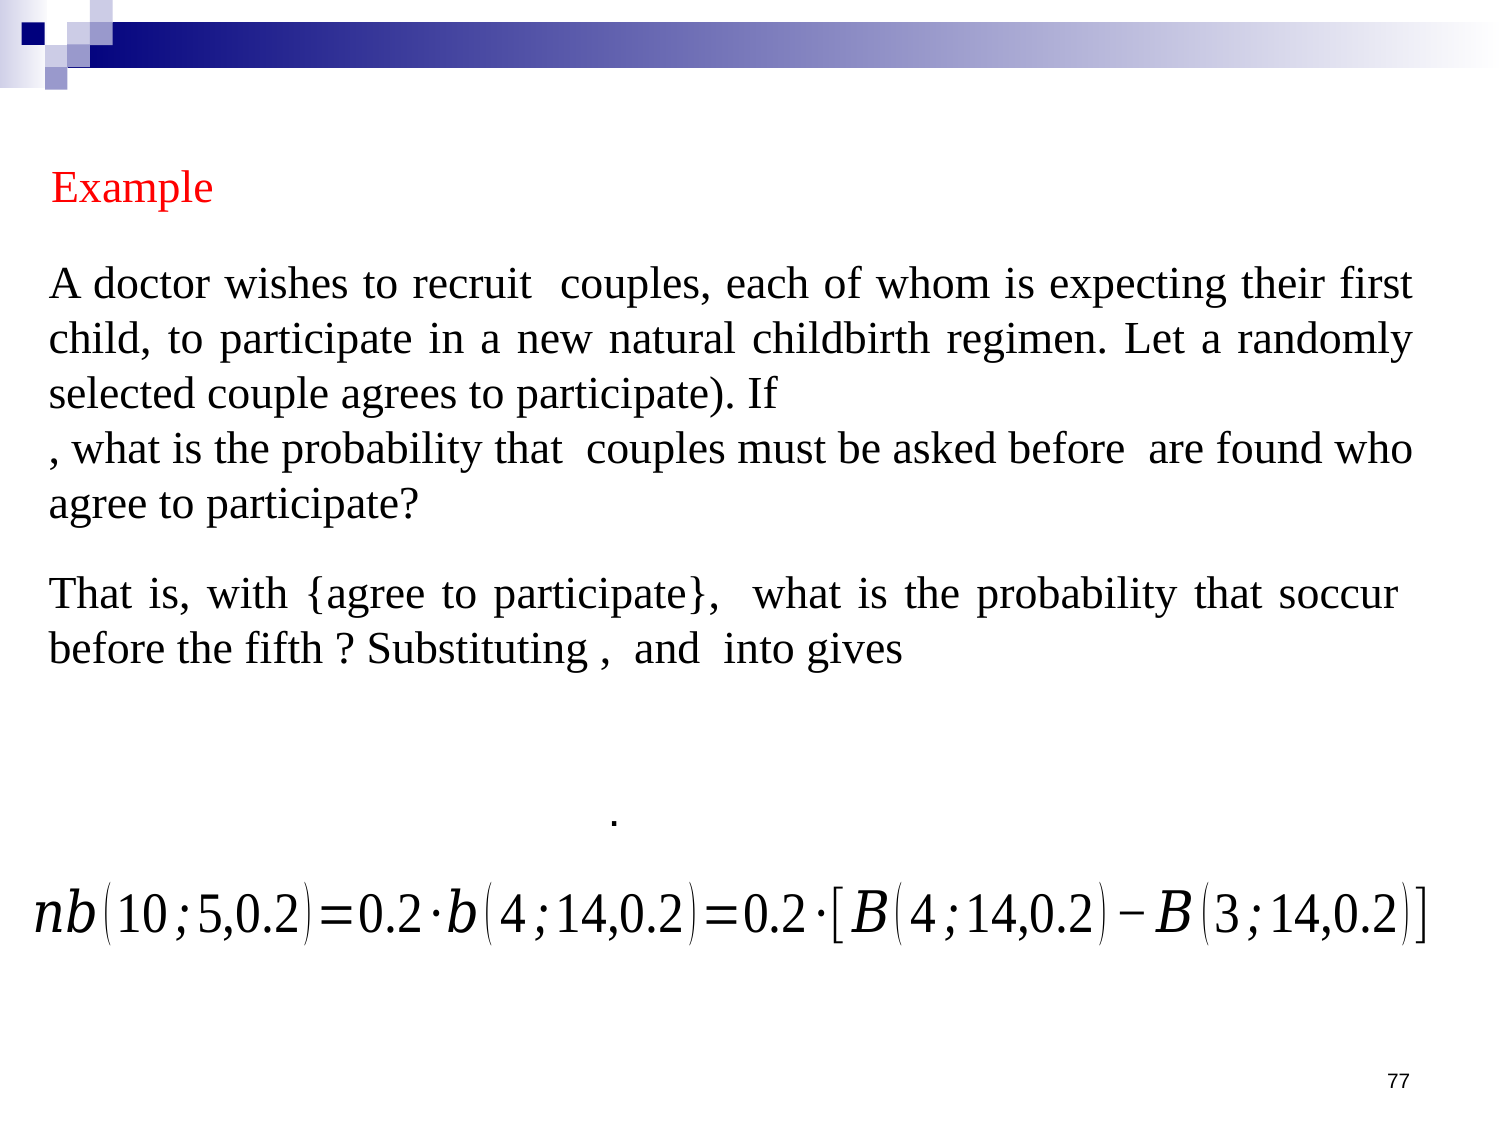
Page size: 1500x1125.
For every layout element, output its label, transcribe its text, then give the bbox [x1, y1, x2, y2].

text_box Example [36, 149, 539, 219]
slide_number 77 [1074, 1024, 1426, 1101]
